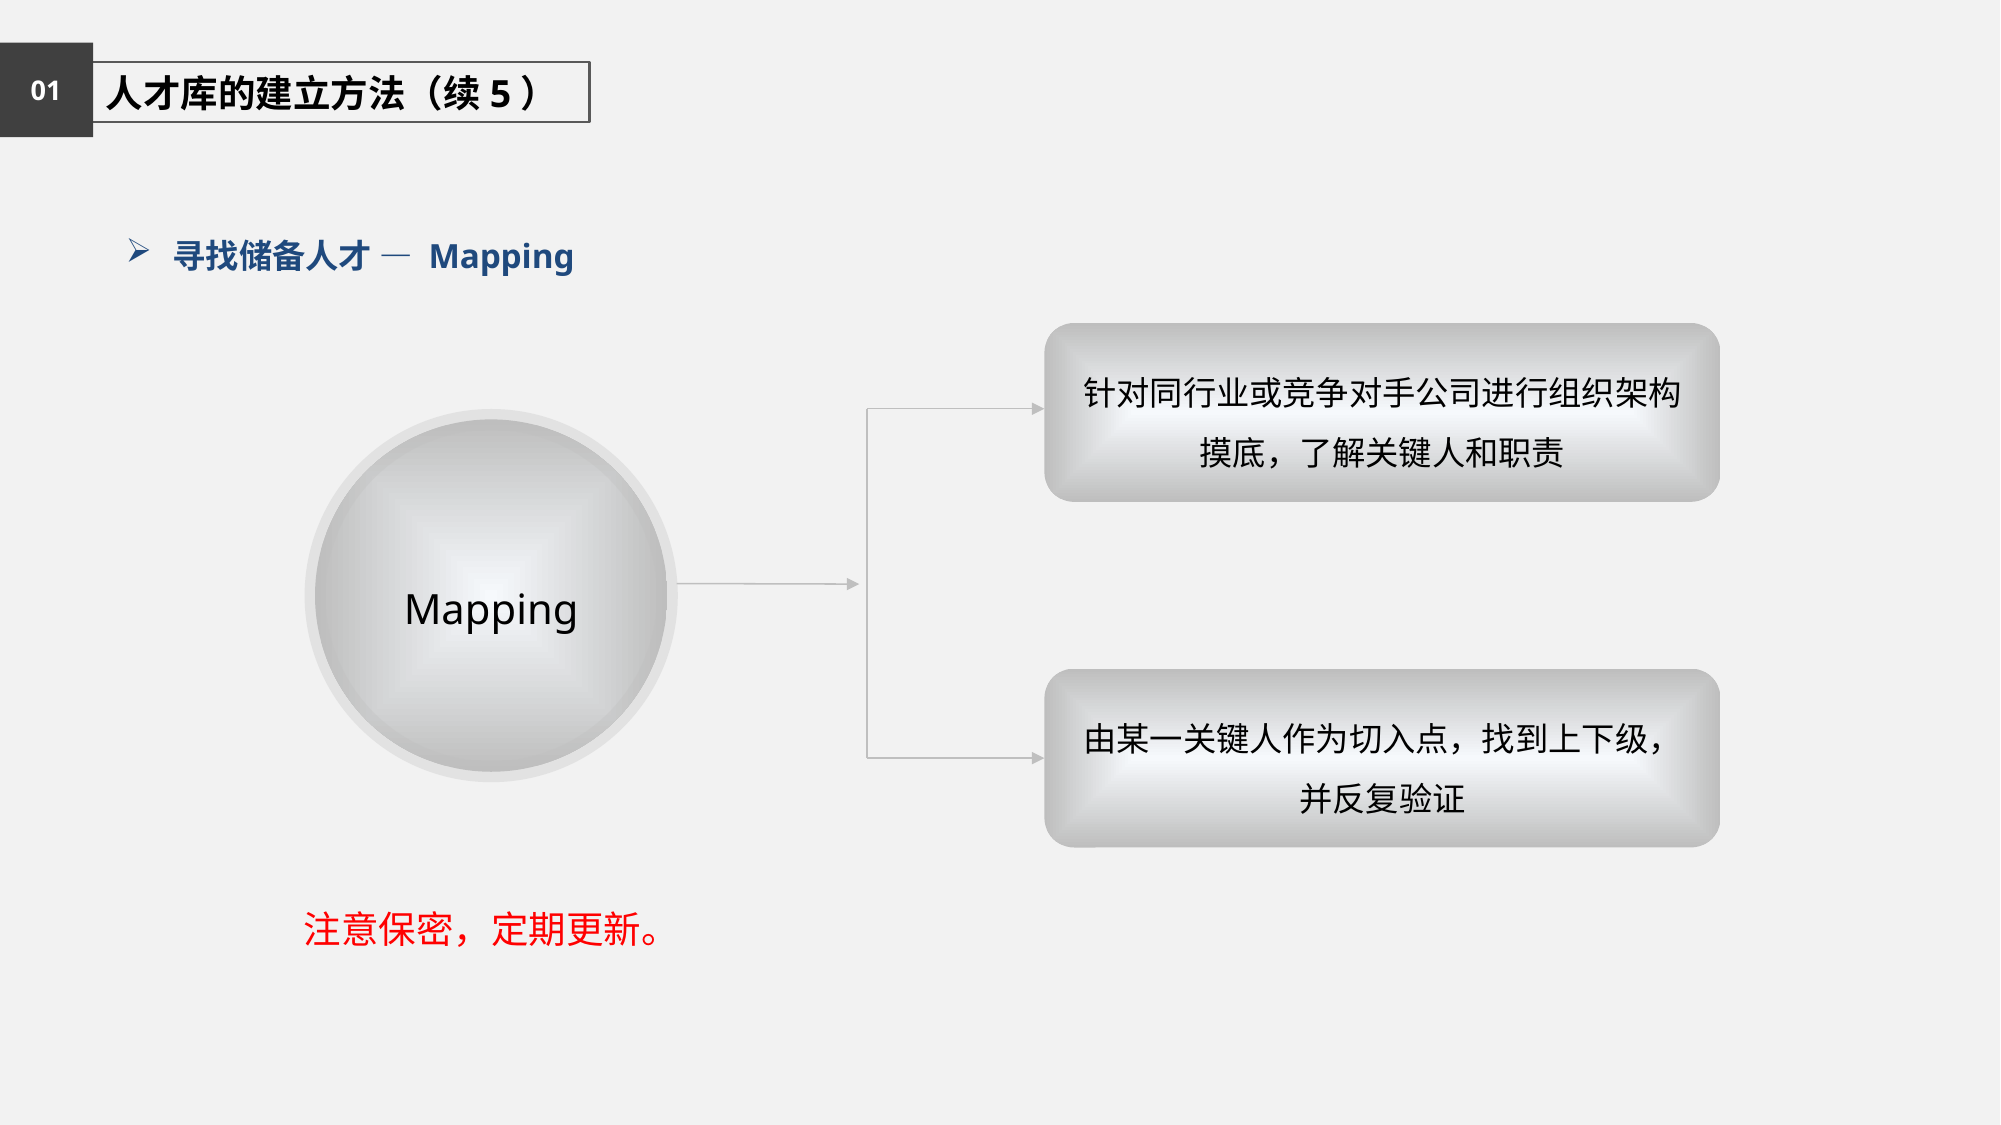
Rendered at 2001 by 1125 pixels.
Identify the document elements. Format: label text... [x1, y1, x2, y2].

text_box 由某一关键人作为切入点，找到上下级，并反复验证 [1042, 666, 1723, 850]
text_box 针对同行业或竞争对手公司进行组织架构摸底，了解关键人和职责 [1042, 320, 1723, 505]
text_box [0, 42, 578, 138]
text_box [676, 408, 1045, 759]
text_box Mapping [312, 417, 670, 774]
text_box 注意保密，定期更新。 [288, 898, 694, 959]
text_box 寻找储备人才 — Mapping [95, 219, 605, 290]
